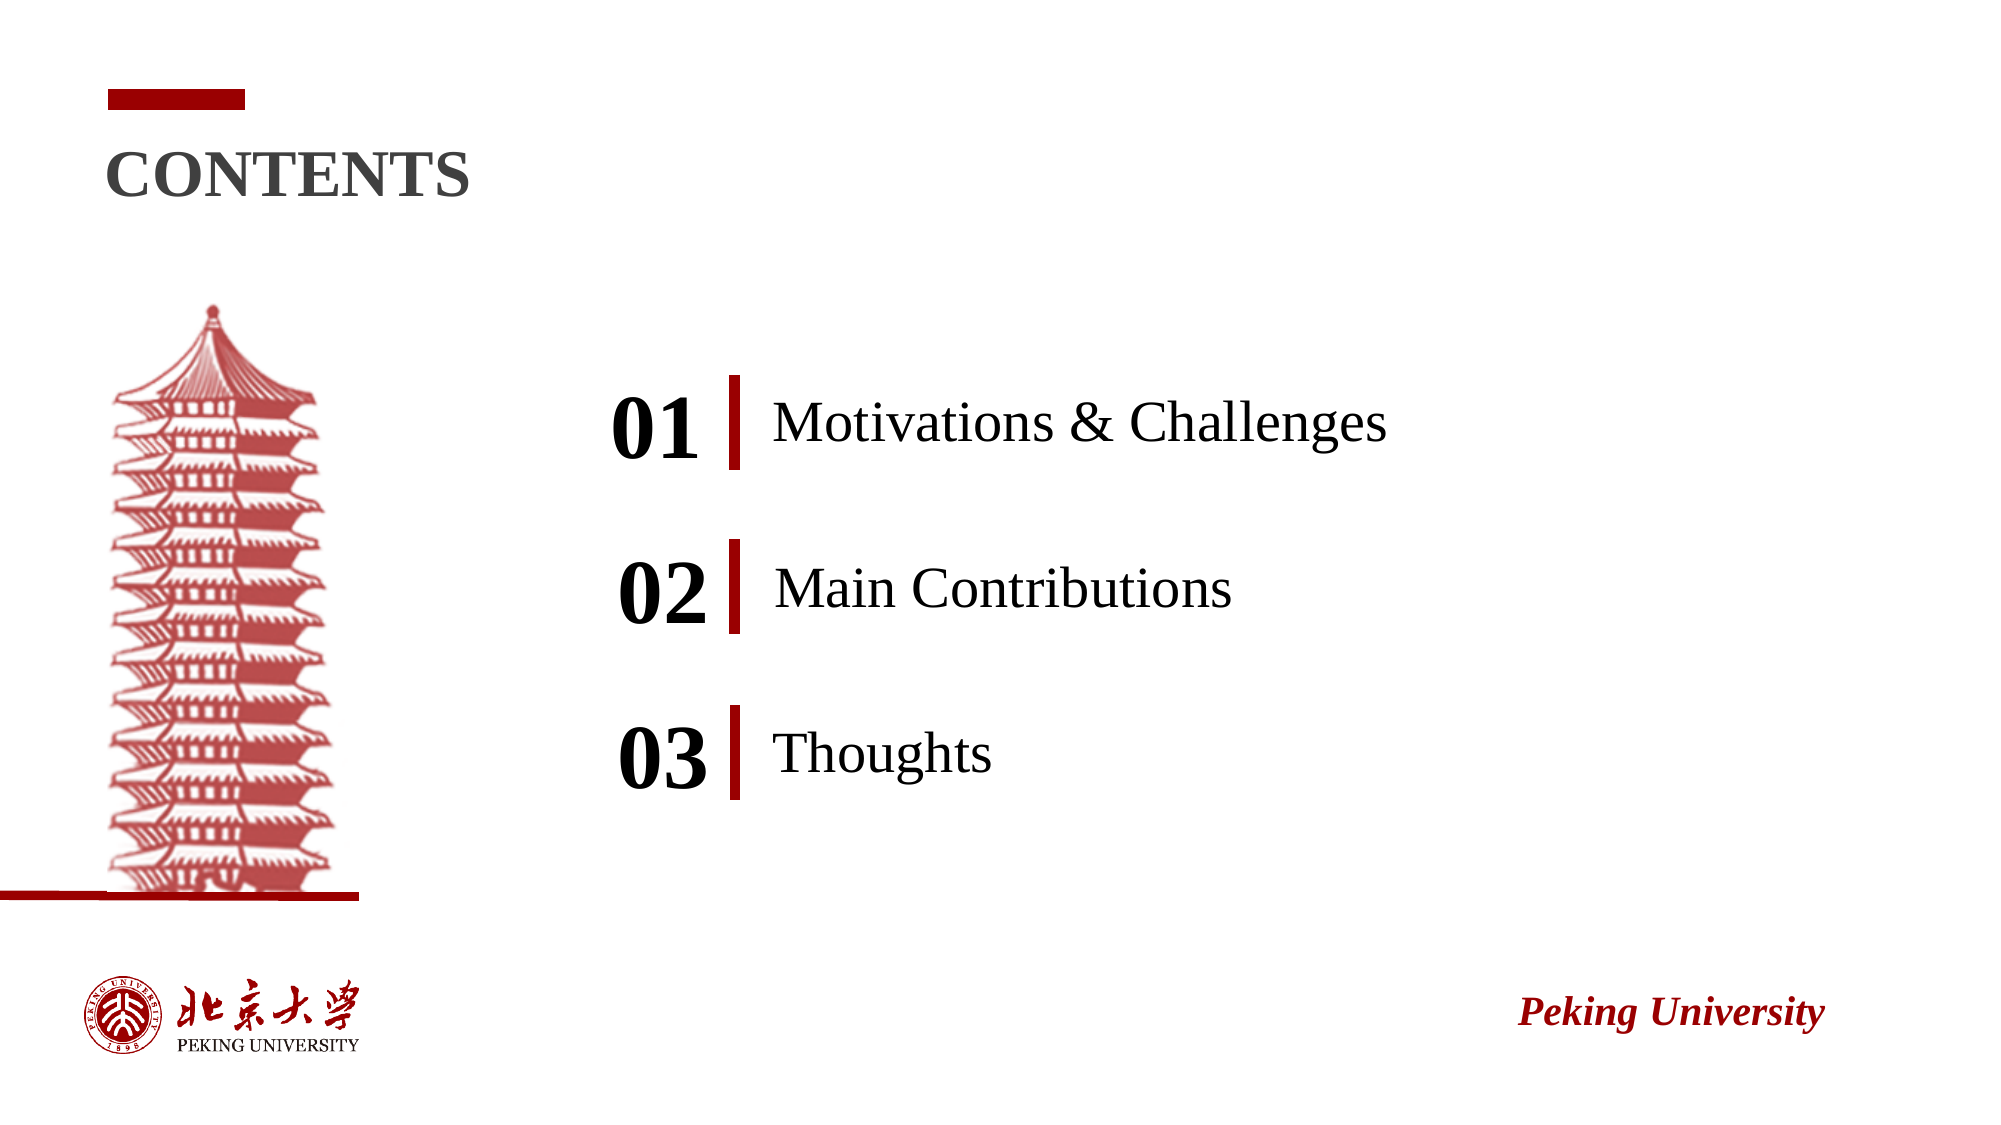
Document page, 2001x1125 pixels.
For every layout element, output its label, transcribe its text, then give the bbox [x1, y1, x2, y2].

text_box CONTENTS [14, 122, 684, 217]
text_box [595, 359, 1404, 486]
picture [107, 278, 377, 892]
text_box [1724, 755, 1805, 1125]
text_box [595, 524, 735, 651]
picture [84, 976, 359, 1054]
text_box Main Contributions [759, 542, 1249, 627]
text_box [595, 689, 1009, 816]
